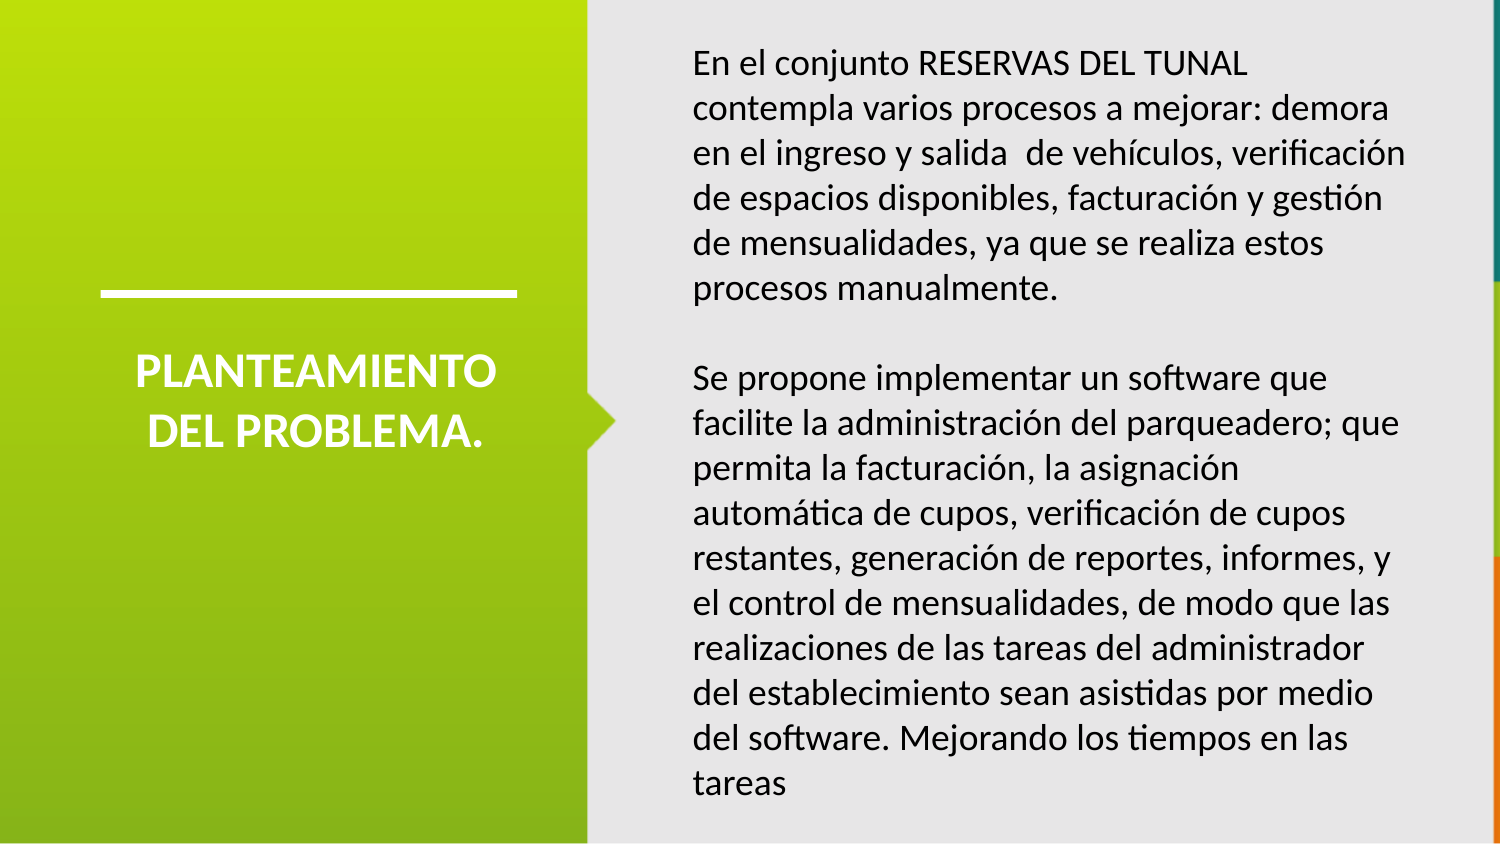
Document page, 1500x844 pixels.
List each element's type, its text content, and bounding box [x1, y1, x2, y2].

picture [0, 0, 1500, 844]
text_box En el conjunto RESERVAS DEL TUNAL contempla varios procesos a mejorar: demora en el ingreso y salida de vehículos, verificación de espacios disponibles, facturación y gestión de mensualidades, ya que se realiza estos procesos manualmente. ​ ​ Se propone implementar un software que facilite la administración del parqueadero; que permita la facturación, la asignación automática de cupos, verificación de cupos restantes, generación de reportes, informes, y el control de mensualidades, de modo que las realizaciones de las tareas del administrador del establecimiento sean asistidas por medio del software. Mejorando los tiempos en las tareas​ [678, 30, 1428, 811]
text_box PLANTEAMIENTO DEL PROBLEMA. [87, 330, 545, 465]
